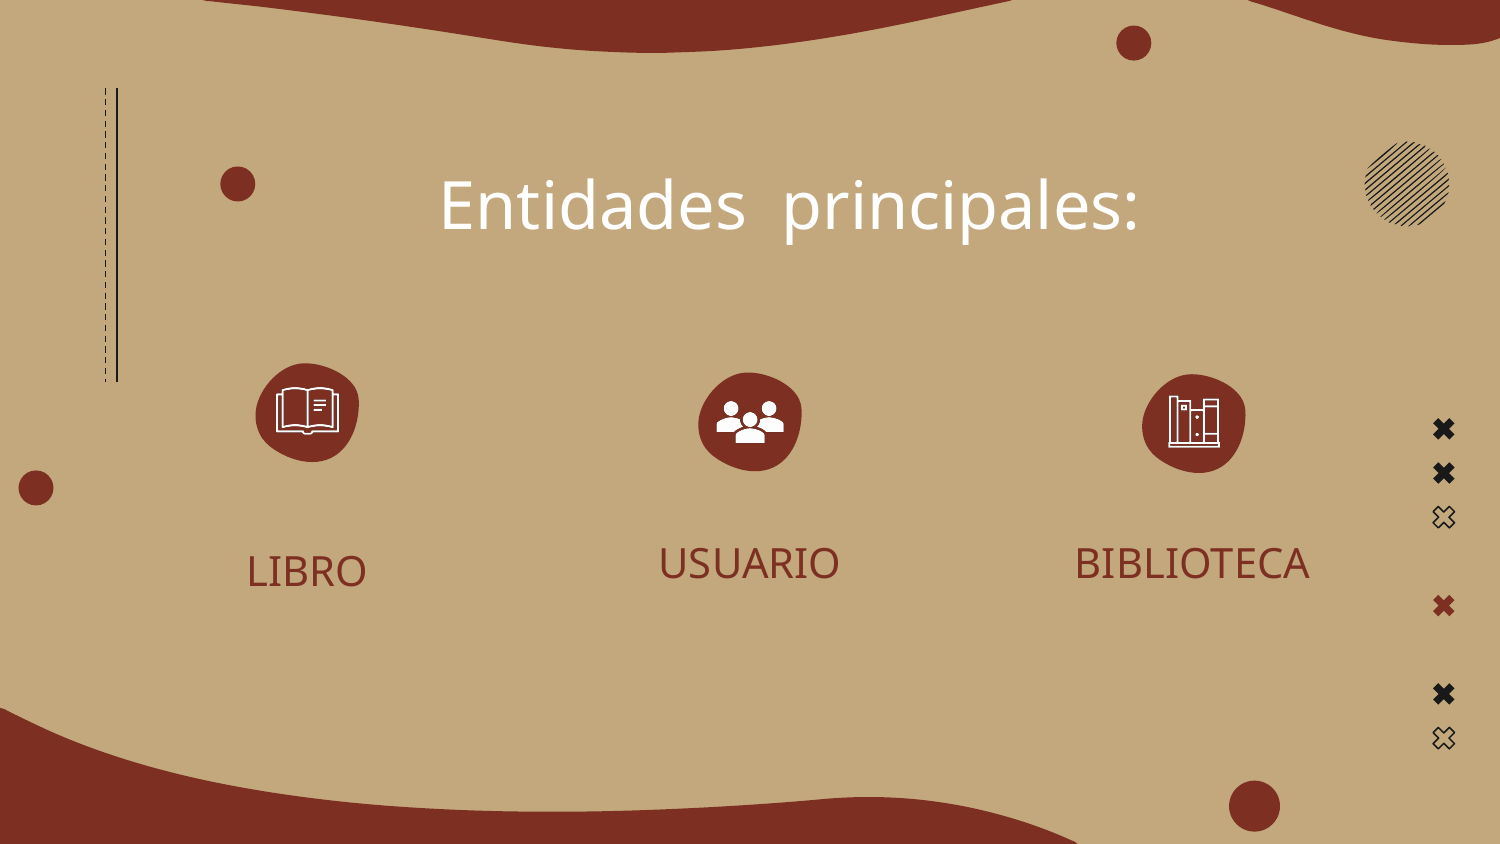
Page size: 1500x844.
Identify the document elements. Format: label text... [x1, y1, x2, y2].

text_box [220, 166, 256, 202]
text_box [790, 387, 802, 452]
text_box [1230, 386, 1246, 456]
text_box [721, 372, 782, 382]
text_box [255, 389, 264, 441]
text_box [1165, 374, 1228, 385]
text_box [278, 363, 340, 373]
text_box [698, 398, 707, 450]
picture [269, 374, 345, 450]
picture [1157, 385, 1230, 458]
text_box [348, 379, 359, 442]
title USUARIO [560, 519, 940, 606]
text_box [1170, 466, 1223, 473]
title BIBLIOTECA [1003, 519, 1382, 606]
text_box [1142, 398, 1152, 453]
picture [712, 384, 788, 460]
title LIBRO [118, 526, 497, 613]
text_box [290, 458, 331, 463]
text_box Entidades principales: [324, 155, 1176, 250]
